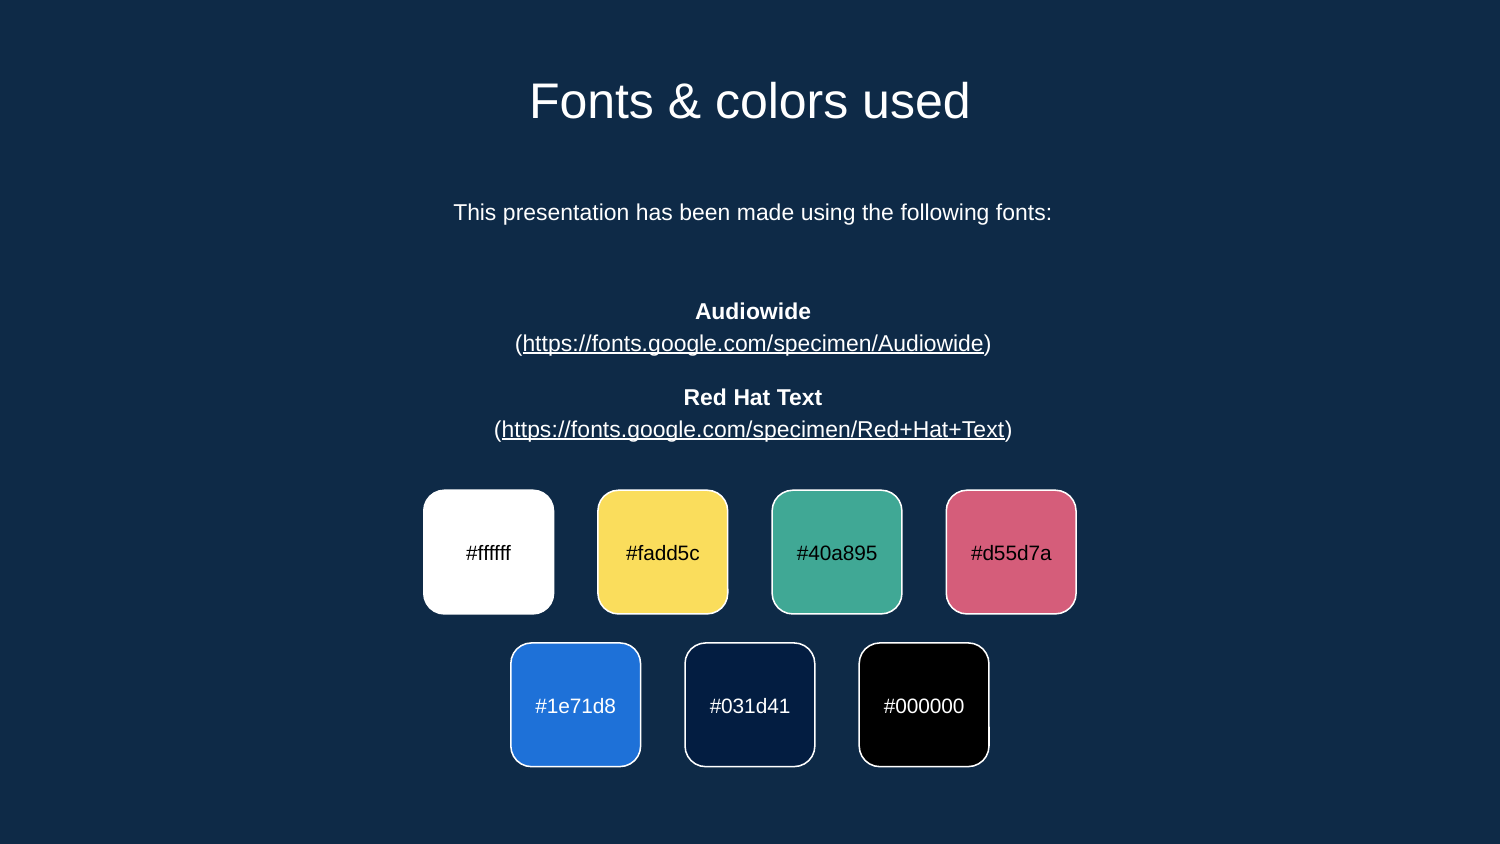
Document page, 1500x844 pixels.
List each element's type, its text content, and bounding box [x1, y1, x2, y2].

text_box #40a895 [772, 515, 902, 589]
title Fonts & colors used [171, 53, 1328, 133]
text_box #ffffff [423, 515, 554, 589]
text_box #031d41 [685, 668, 815, 741]
text_box #000000 [859, 668, 989, 741]
text_box #fadd5c [597, 515, 728, 589]
text_box [772, 490, 902, 515]
text_box [597, 490, 728, 515]
text_box [685, 642, 815, 668]
text_box #1e71d8 [510, 668, 641, 741]
text_box [597, 589, 728, 614]
text_box This presentation has been made using the following fonts: [175, 178, 1332, 251]
text_box [946, 589, 1077, 614]
text_box [510, 642, 641, 668]
text_box [859, 741, 989, 767]
text_box [859, 642, 989, 668]
text_box [423, 589, 554, 614]
text_box [685, 741, 815, 767]
text_box [946, 490, 1077, 515]
text_box #d55d7a [946, 515, 1077, 589]
text_box [423, 490, 554, 515]
text_box Audiowide (https://fonts.google.com/specimen/Audiowide) Red Hat Text (https://fonts.google.com/specimen/Red+Hat+Text) [175, 264, 1332, 470]
text_box [510, 741, 641, 767]
text_box [772, 589, 902, 614]
